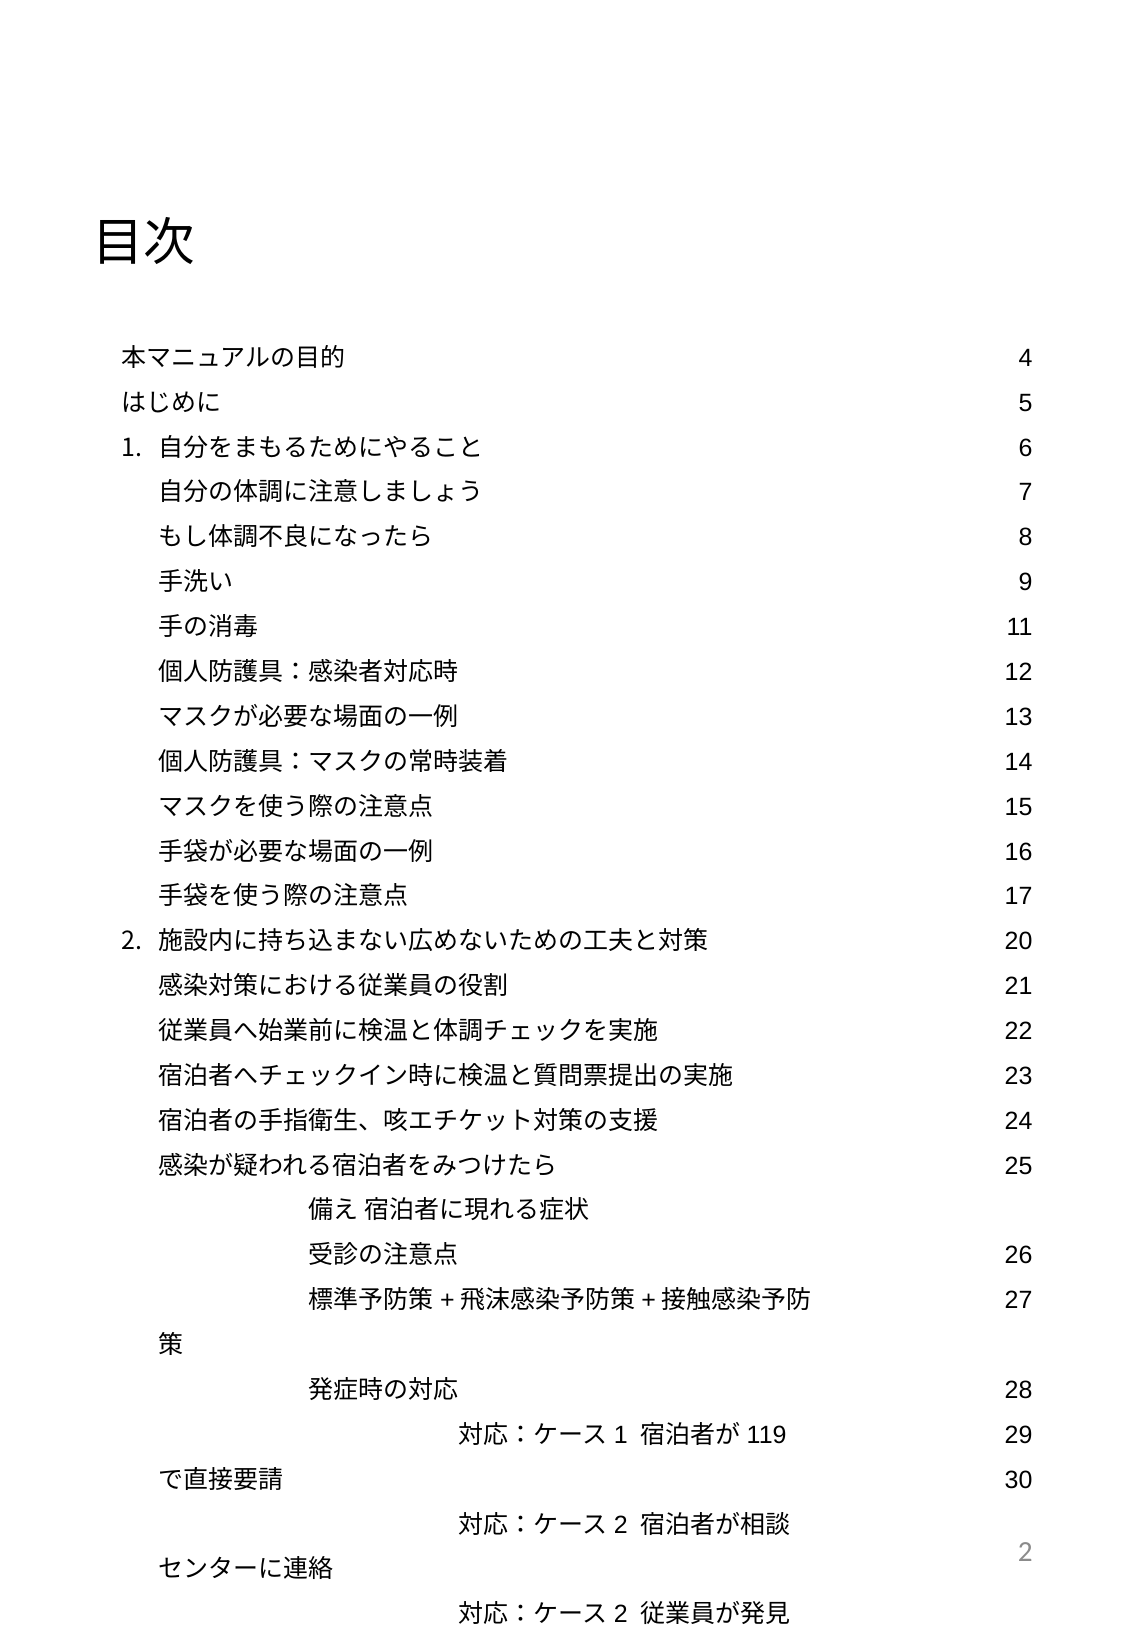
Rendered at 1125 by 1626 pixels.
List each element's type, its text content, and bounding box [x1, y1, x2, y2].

title 目次 [77, 86, 1048, 401]
text_box 4 5 6 7 8 9 11 12 13 14 15 16 17 20 21 22 23 24 25 26 27 28 29 30 [949, 318, 1048, 1576]
slide_number 2 [794, 1506, 1048, 1593]
text_box 本マニュアルの目的 はじめに 自分をまもるためにやること 自分の体調に注意しましょう もし体調不良になったら 手洗い 手の消毒 個人防護具：感染者対応時 マスクが必要な場面の一例 個人防護具：マスクの常時装着 マスクを使う際の注意点 手袋が必要な場面の一例 手袋を使う際の注意点 施設内に持ち込まない広めないための工夫と対策 感染対策における従業員の役割 従業員へ始業前に検温と体調チェックを実施 宿泊者へチェックイン時に検温と質問票提出の実施 宿泊者の手指衛生、咳エチケット対策の支援 感染が疑われる宿泊者をみつけたら 備え 宿泊者に現れる症状 受診の注意点 標準予防策+飛沫感染予防策+接触感染予防策 発症時の対応 対応：ケース1 宿泊者が119で直接要請 対応：ケース2 宿泊者が相談センターに連絡 対応：ケース2 従業員が発見 [106, 401, 830, 1576]
